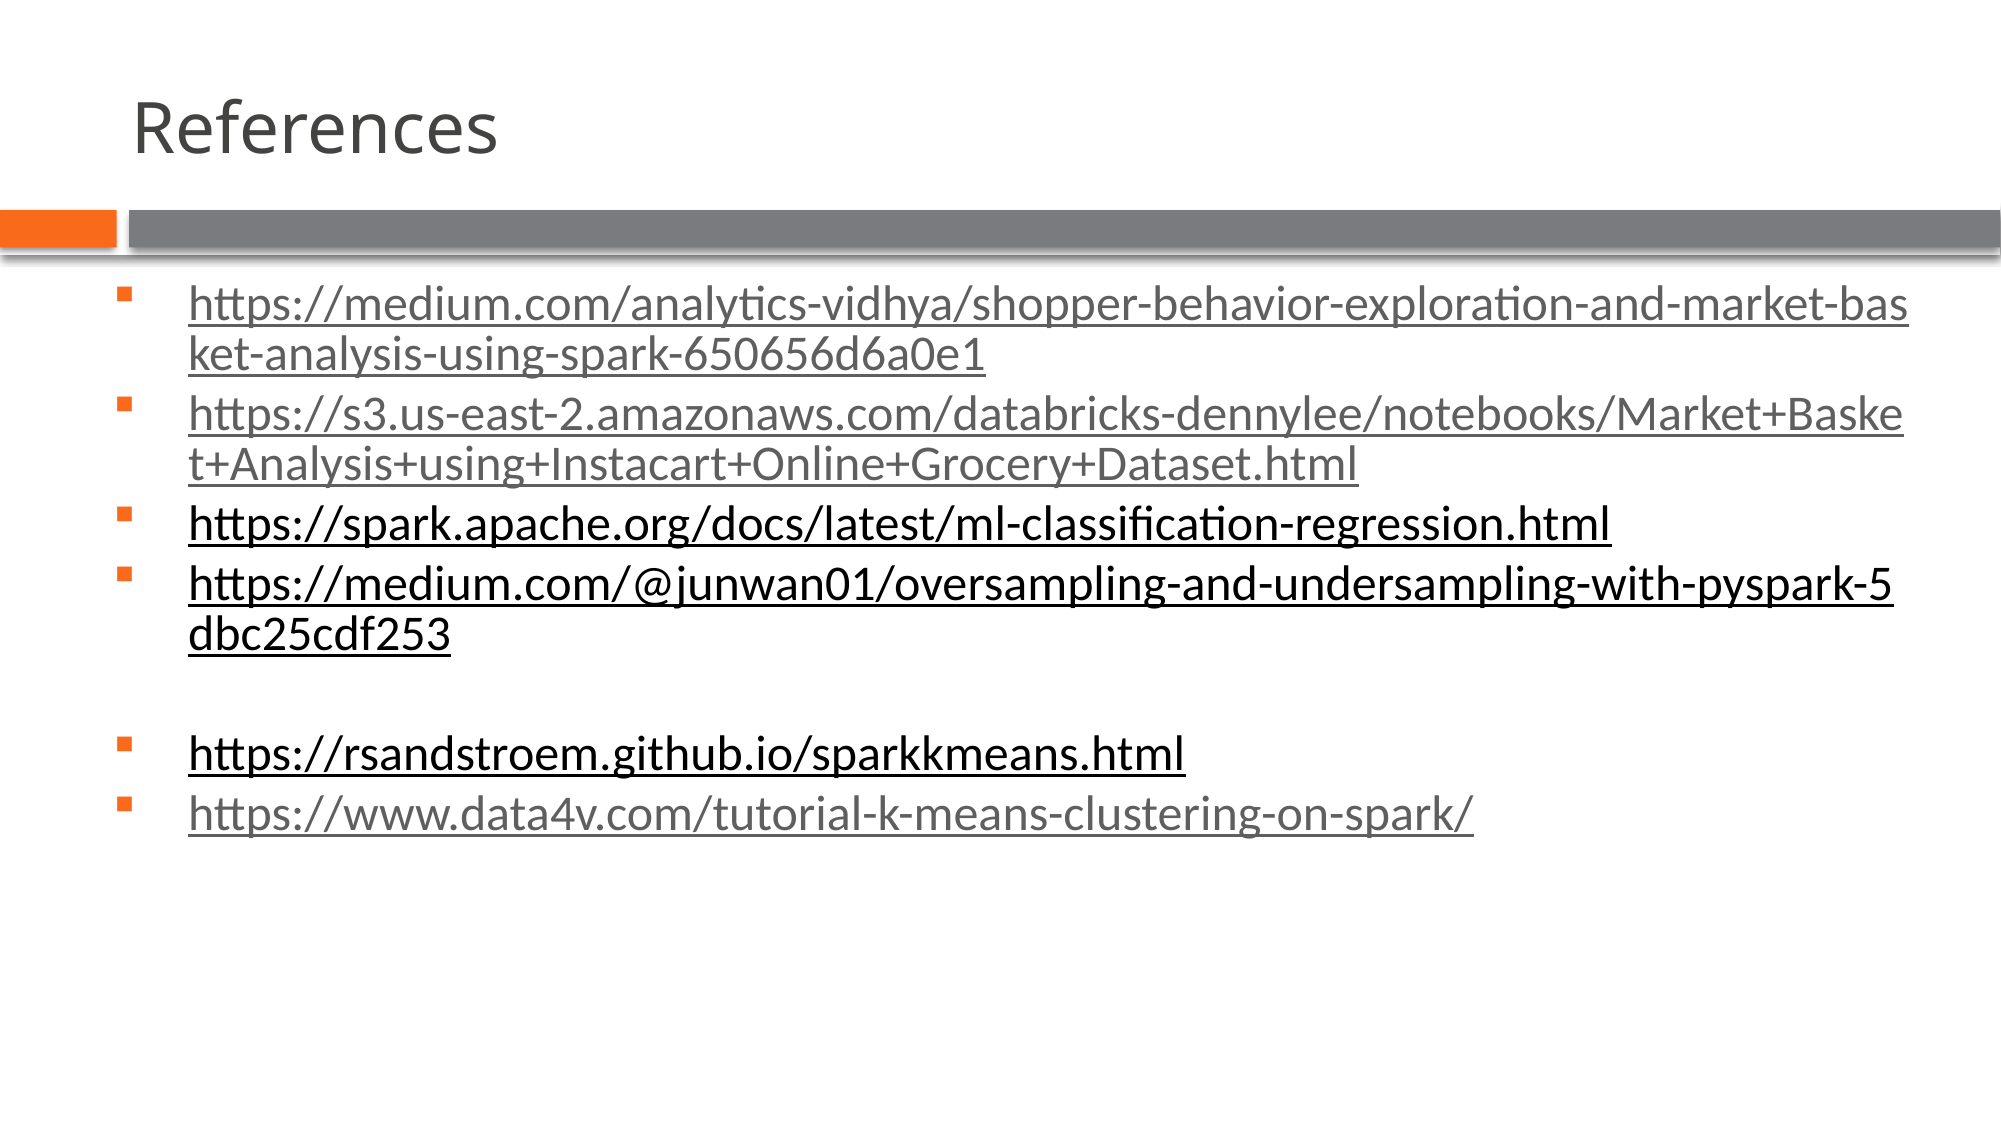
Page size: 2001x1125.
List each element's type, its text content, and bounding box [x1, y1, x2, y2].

list https://medium.com/analytics-vidhya/shopper-behavior-exploration-and-market-basket-analysis-using-spark-650656d6a0e1 https://s3.us-east-2.amazonaws.com/databricks-dennylee/notebooks/Market+Basket+Analysis+using+Instacart+Online+Grocery+Dataset.html https://spark.apache.org/docs/latest/ml-classification-regression.html https://medium.com/@junwan01/oversampling-and-undersampling-with-pyspark-5dbc25cdf253 https://rsandstroem.github.io/sparkkmeans.html https://www.data4v.com/tutorial-k-means-clustering-on-spark/ [68, 250, 1932, 1000]
title References [111, 63, 1975, 189]
